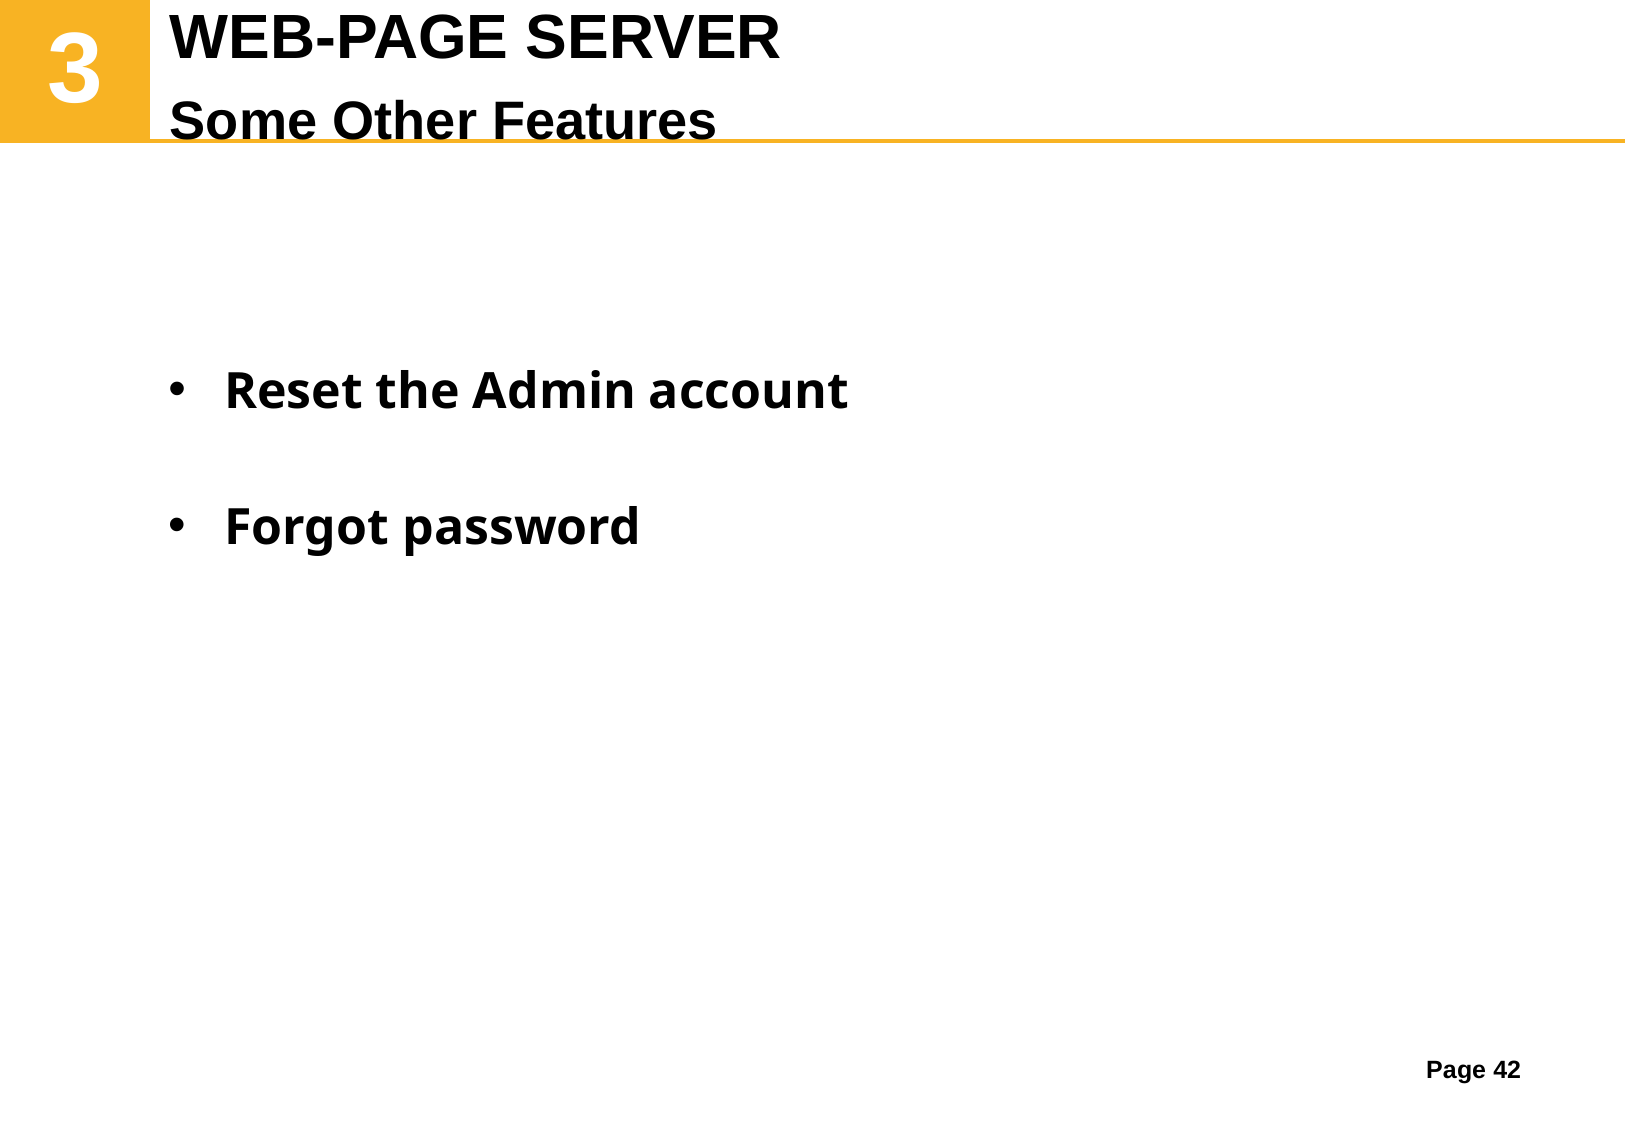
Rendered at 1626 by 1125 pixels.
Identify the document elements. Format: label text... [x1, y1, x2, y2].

list WEB-PAGE SERVER Some Other Features [154, 0, 1625, 142]
title 3 [0, 0, 150, 142]
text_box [154, 350, 864, 563]
